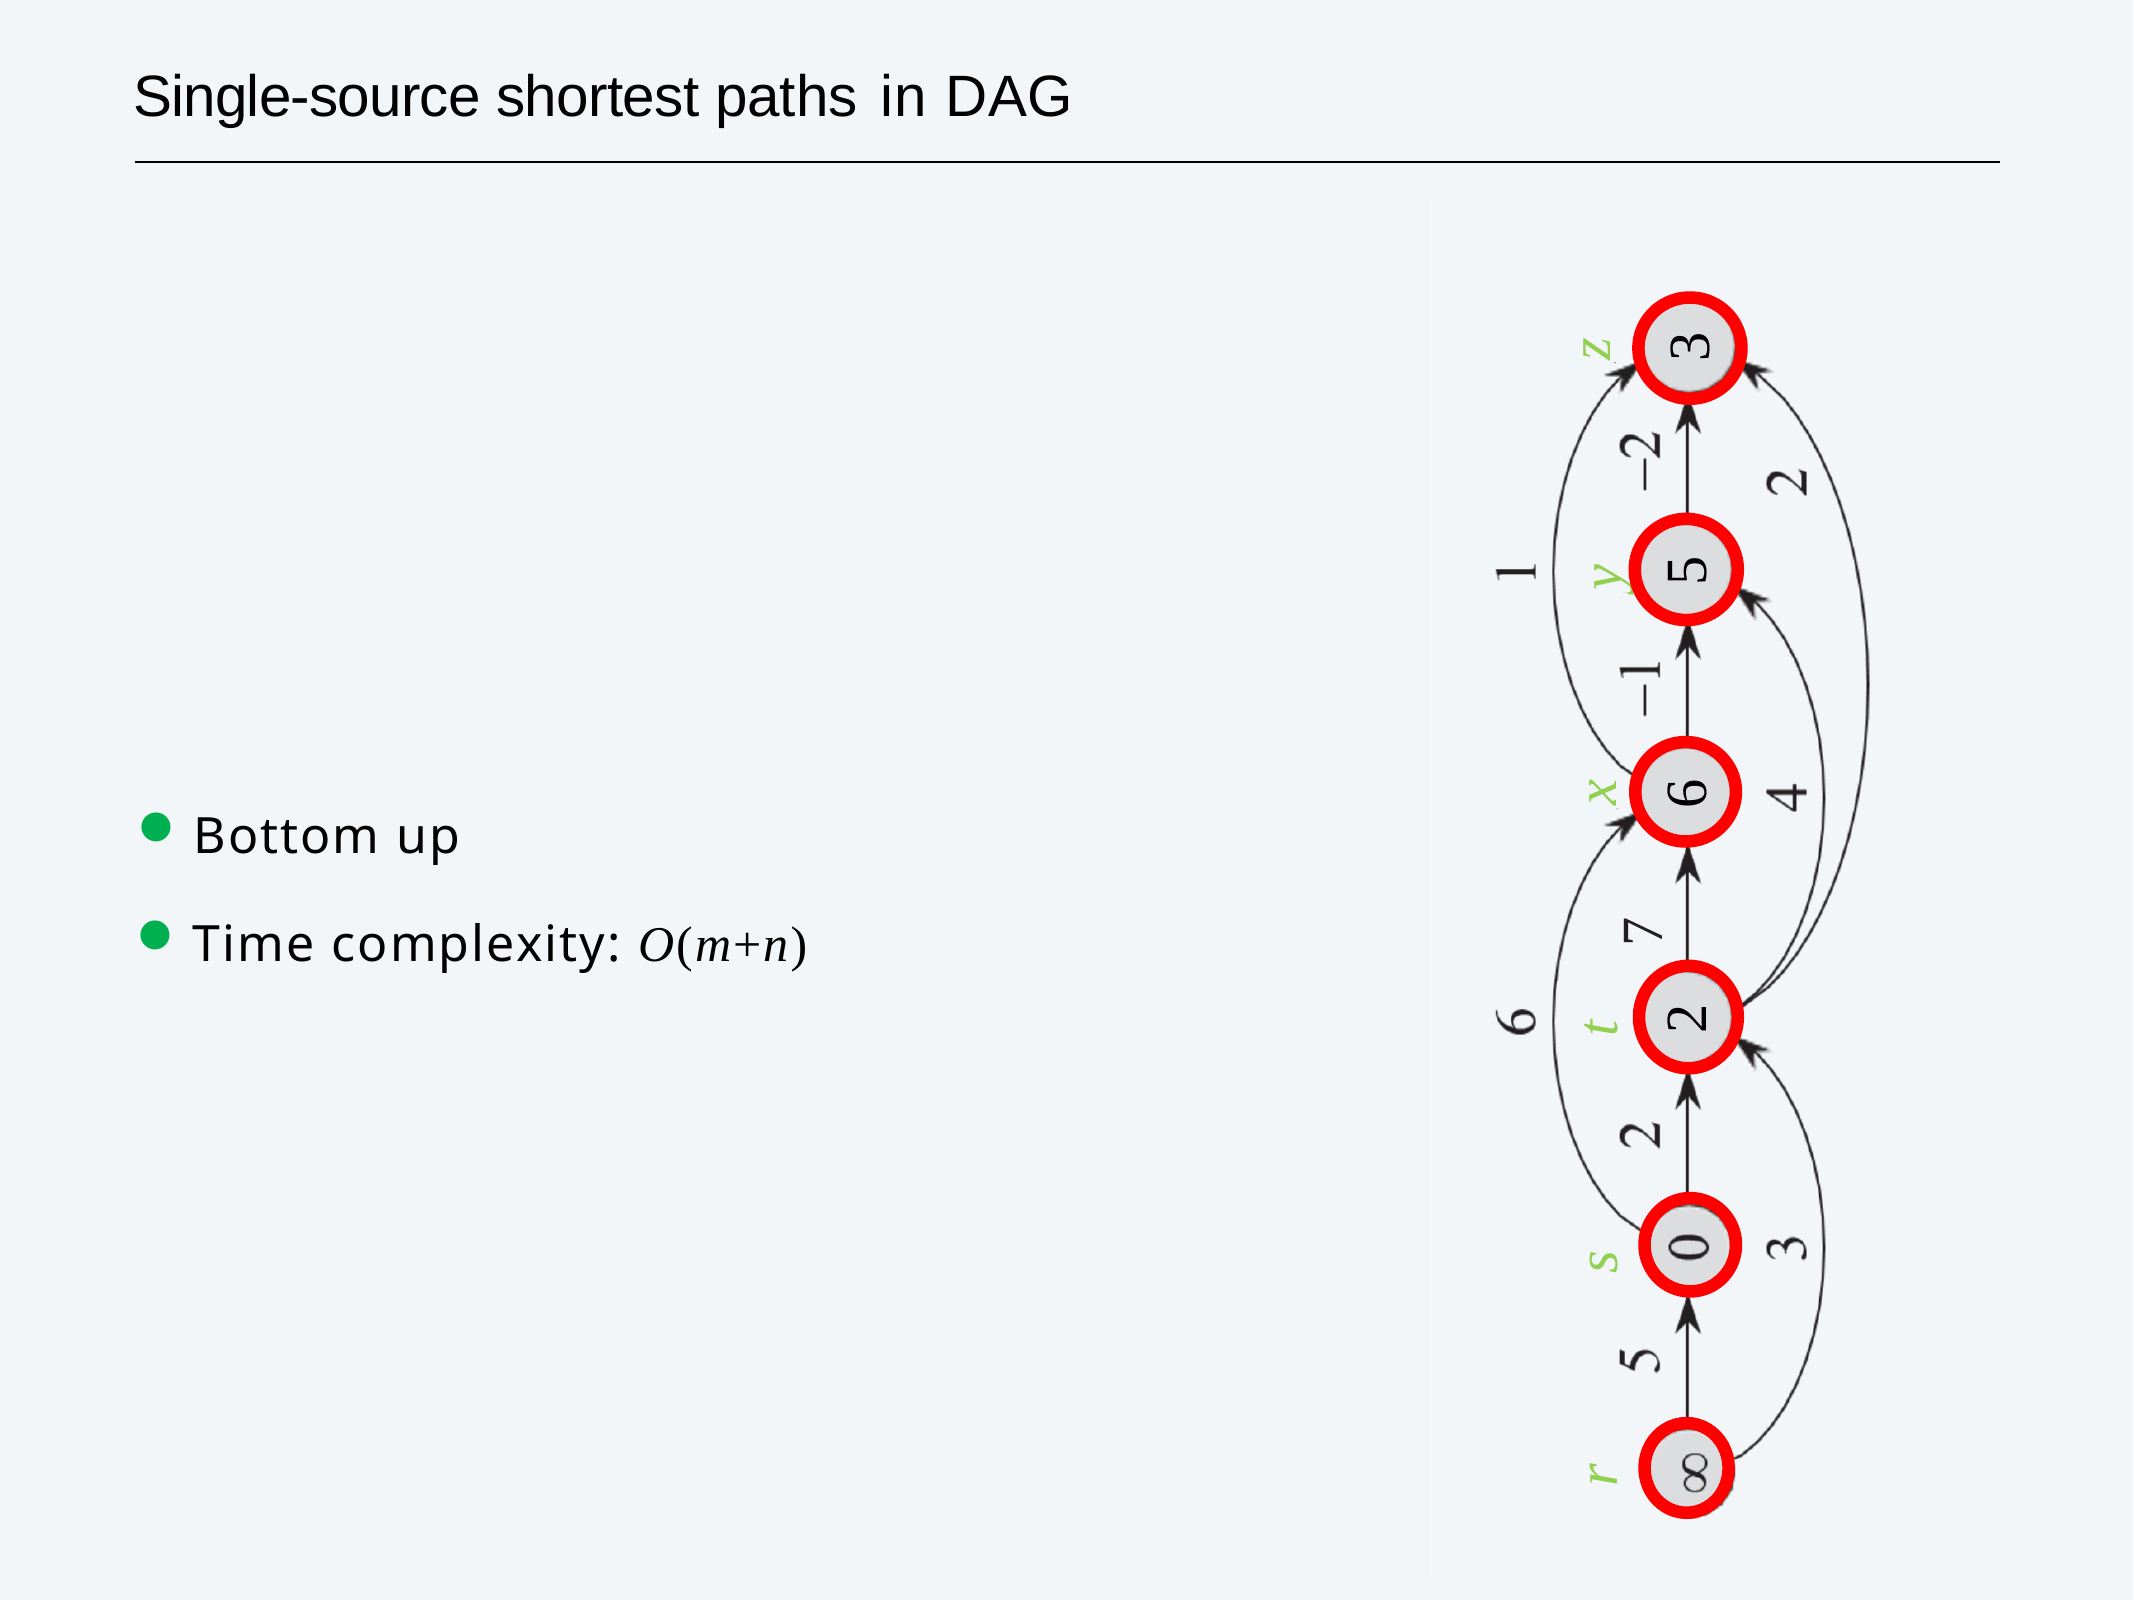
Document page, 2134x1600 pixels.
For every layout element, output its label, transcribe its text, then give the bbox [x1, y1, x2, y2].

text_box Bottom up [135, 771, 980, 864]
text_box Time complexity: O(m+n) [134, 879, 980, 972]
picture [1432, 1134, 1922, 1579]
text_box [1634, 297, 1742, 1513]
title Single-source shortest paths in DAG [131, 56, 1496, 326]
picture [1432, 199, 1922, 642]
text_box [985, 642, 1629, 1134]
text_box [1747, 642, 2134, 1134]
